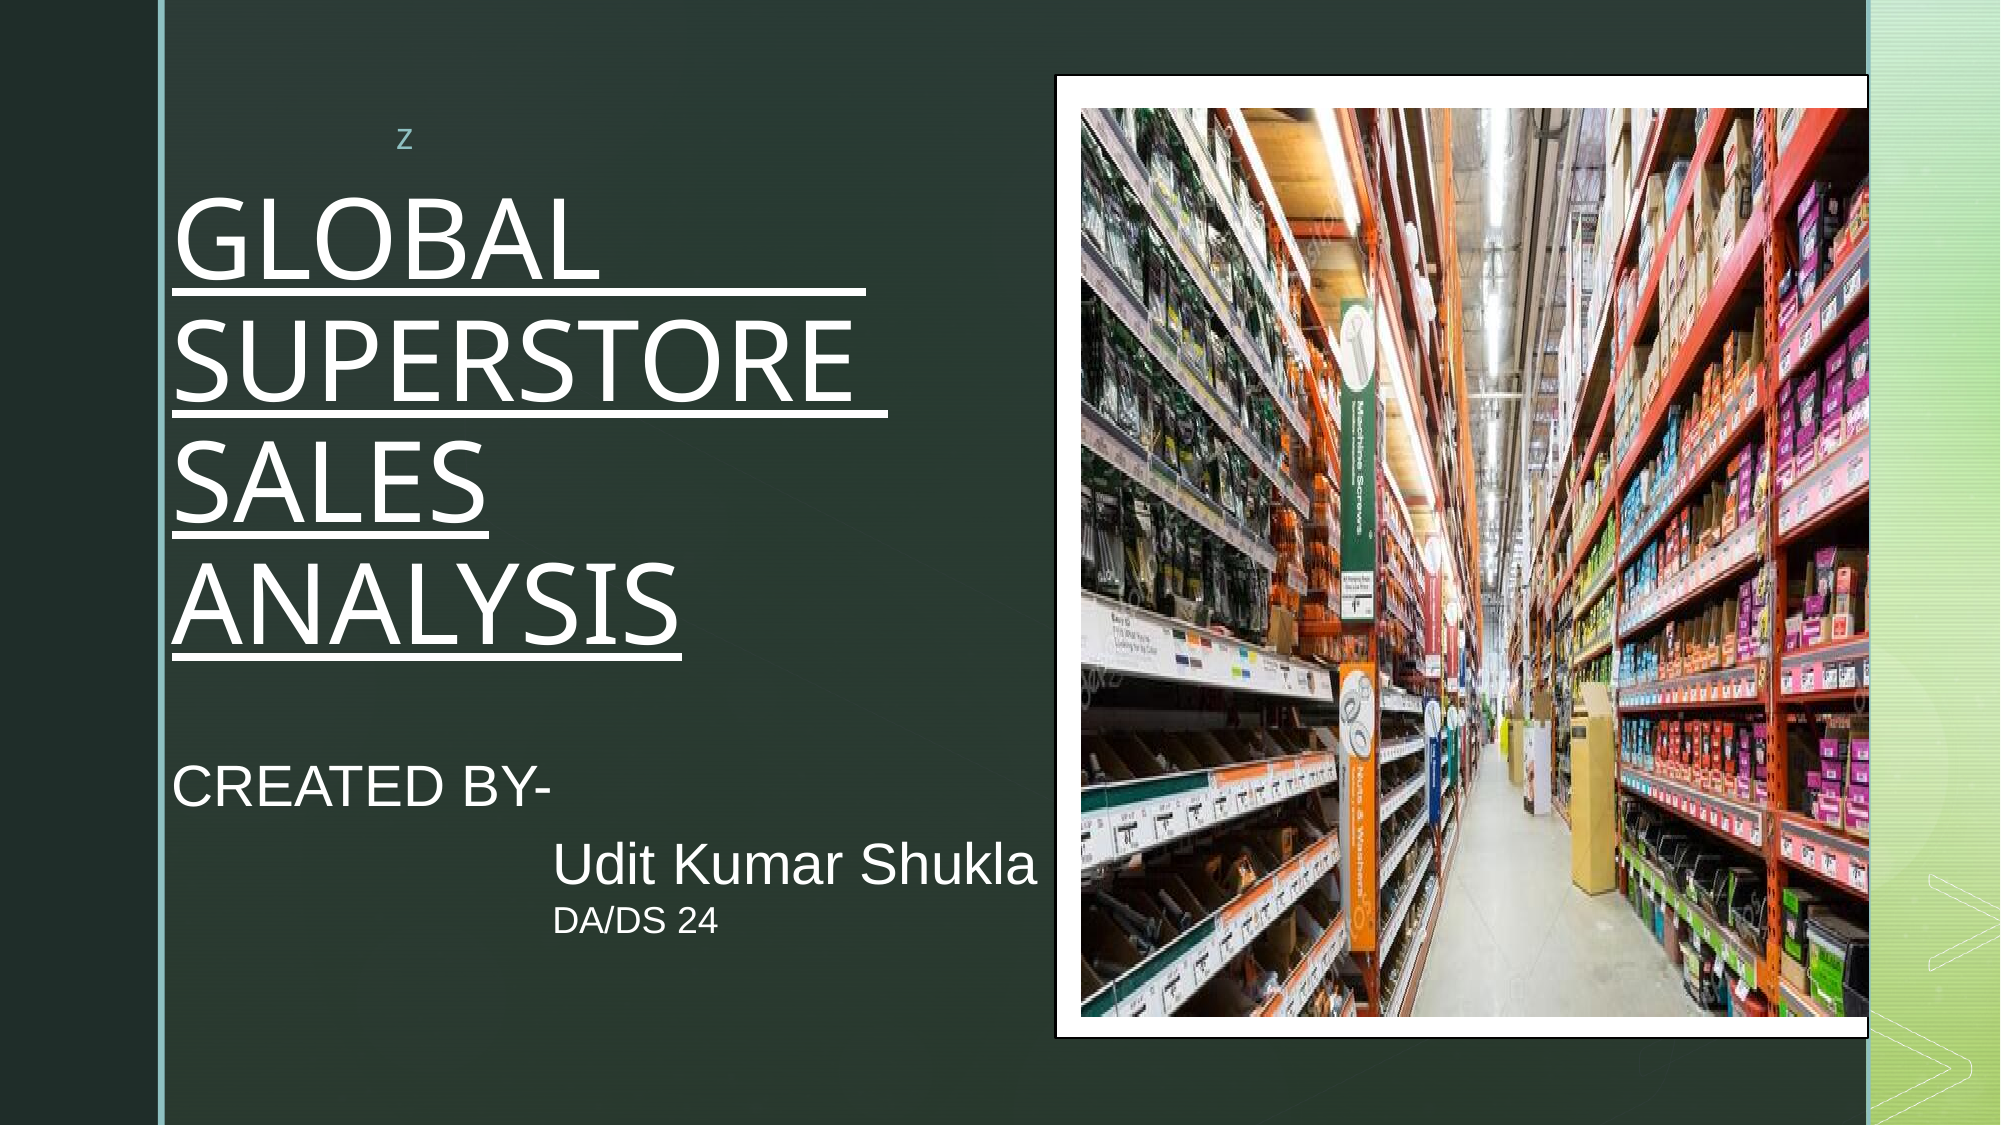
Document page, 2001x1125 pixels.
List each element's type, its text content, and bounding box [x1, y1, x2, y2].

picture [1871, 0, 2001, 1125]
text_box [1054, 74, 1869, 1039]
picture [1081, 108, 1869, 1017]
text_box CREATED BY- [156, 740, 603, 895]
title GLOBAL SUPERSTORE SALES ANALYSIS [156, 175, 1019, 686]
text_box Udit Kumar Shukla DA/DS 24 [537, 818, 1056, 949]
